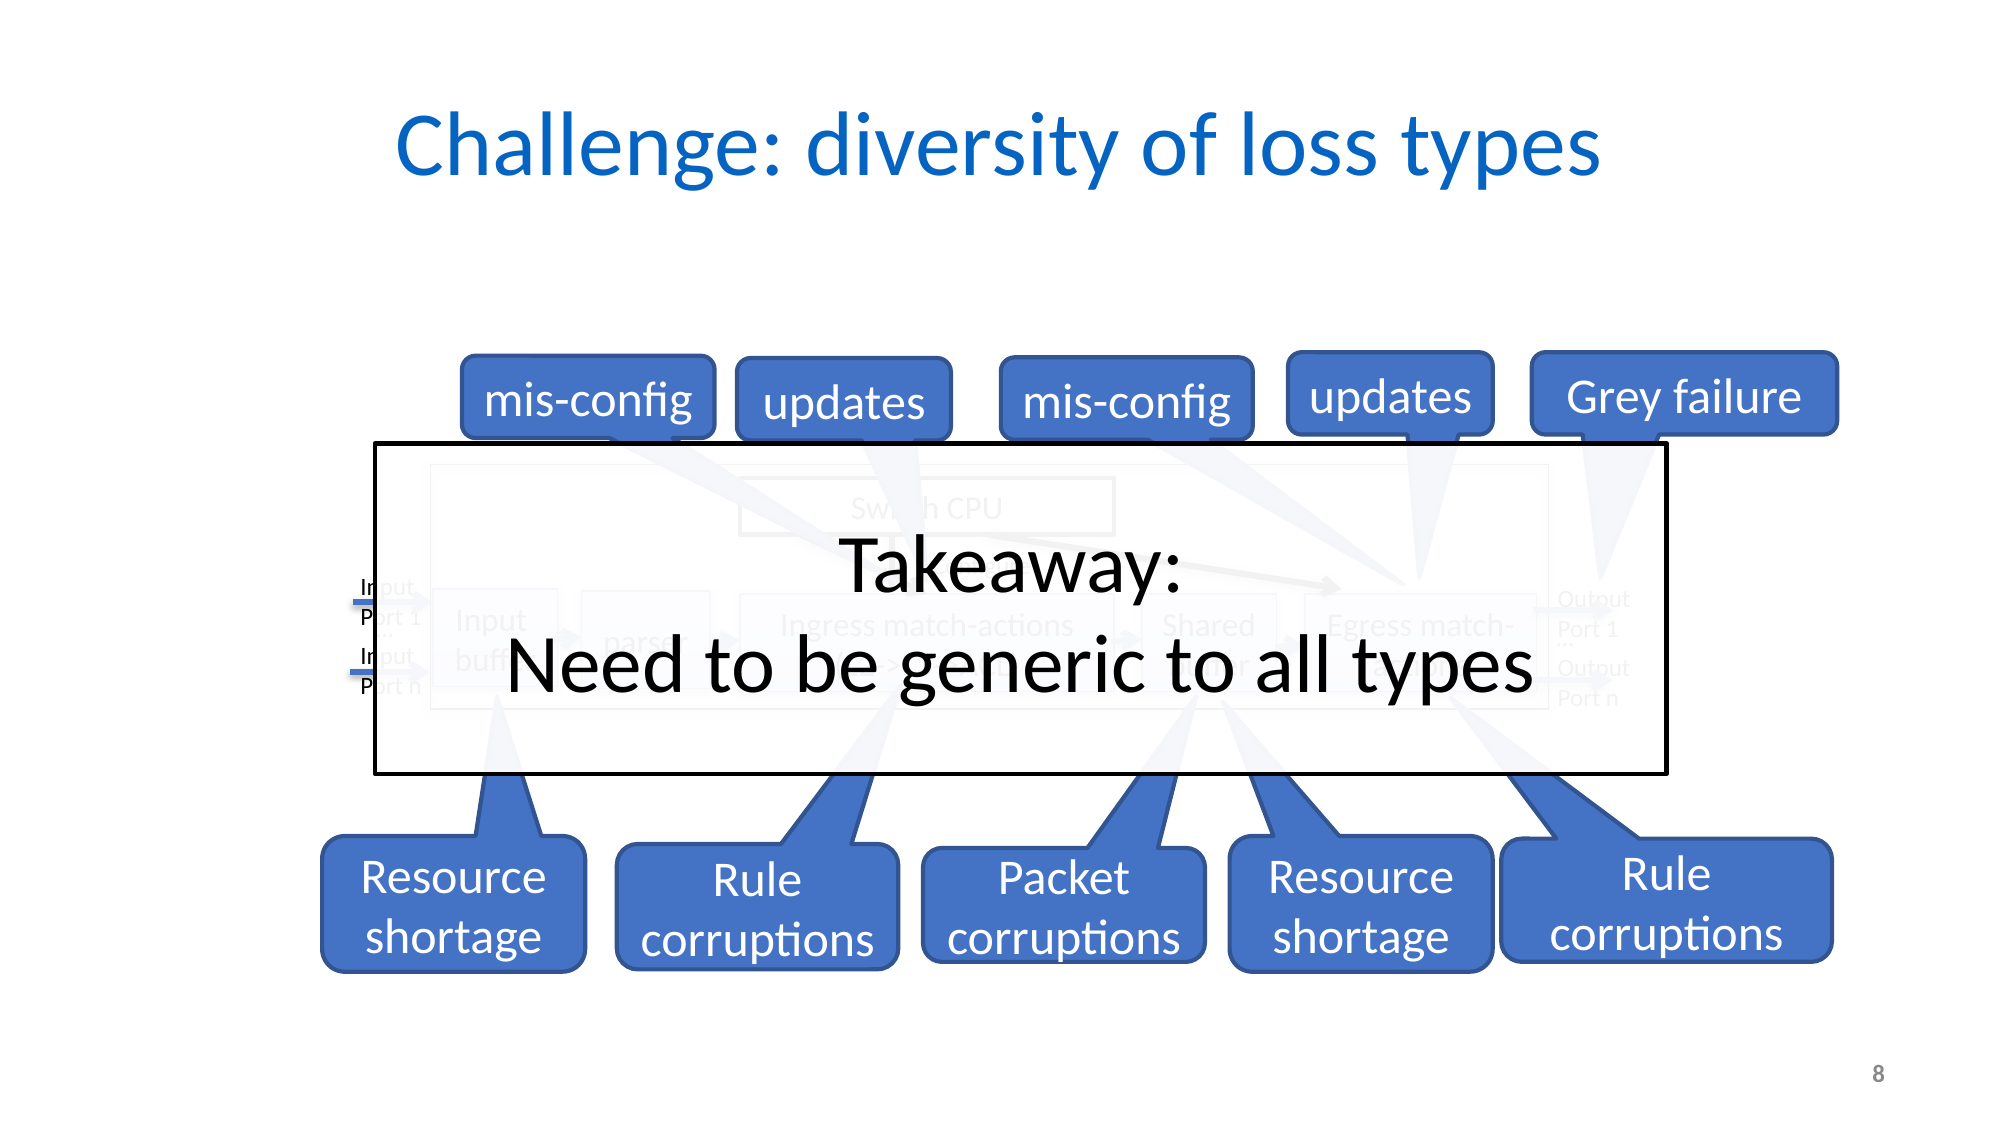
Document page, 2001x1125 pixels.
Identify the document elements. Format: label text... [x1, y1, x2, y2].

title Challenge: diversity of loss types [99, 44, 1901, 233]
text_box mis-config [459, 353, 717, 441]
text_box Grey failure [1529, 350, 1840, 441]
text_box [345, 464, 1649, 721]
text_box Rule corruptions [614, 776, 901, 972]
text_box Resource shortage [320, 776, 588, 974]
text_box Packet corruptions [920, 776, 1208, 964]
text_box Takeaway: Need to be generic to all types [373, 441, 1669, 776]
text_box updates [1285, 350, 1495, 441]
text_box updates [734, 355, 954, 441]
text_box Rule corruptions [1499, 776, 1835, 964]
text_box mis-config [998, 355, 1255, 441]
text_box Resource shortage [1227, 776, 1495, 974]
slide_number 8 [1433, 1042, 1900, 1103]
